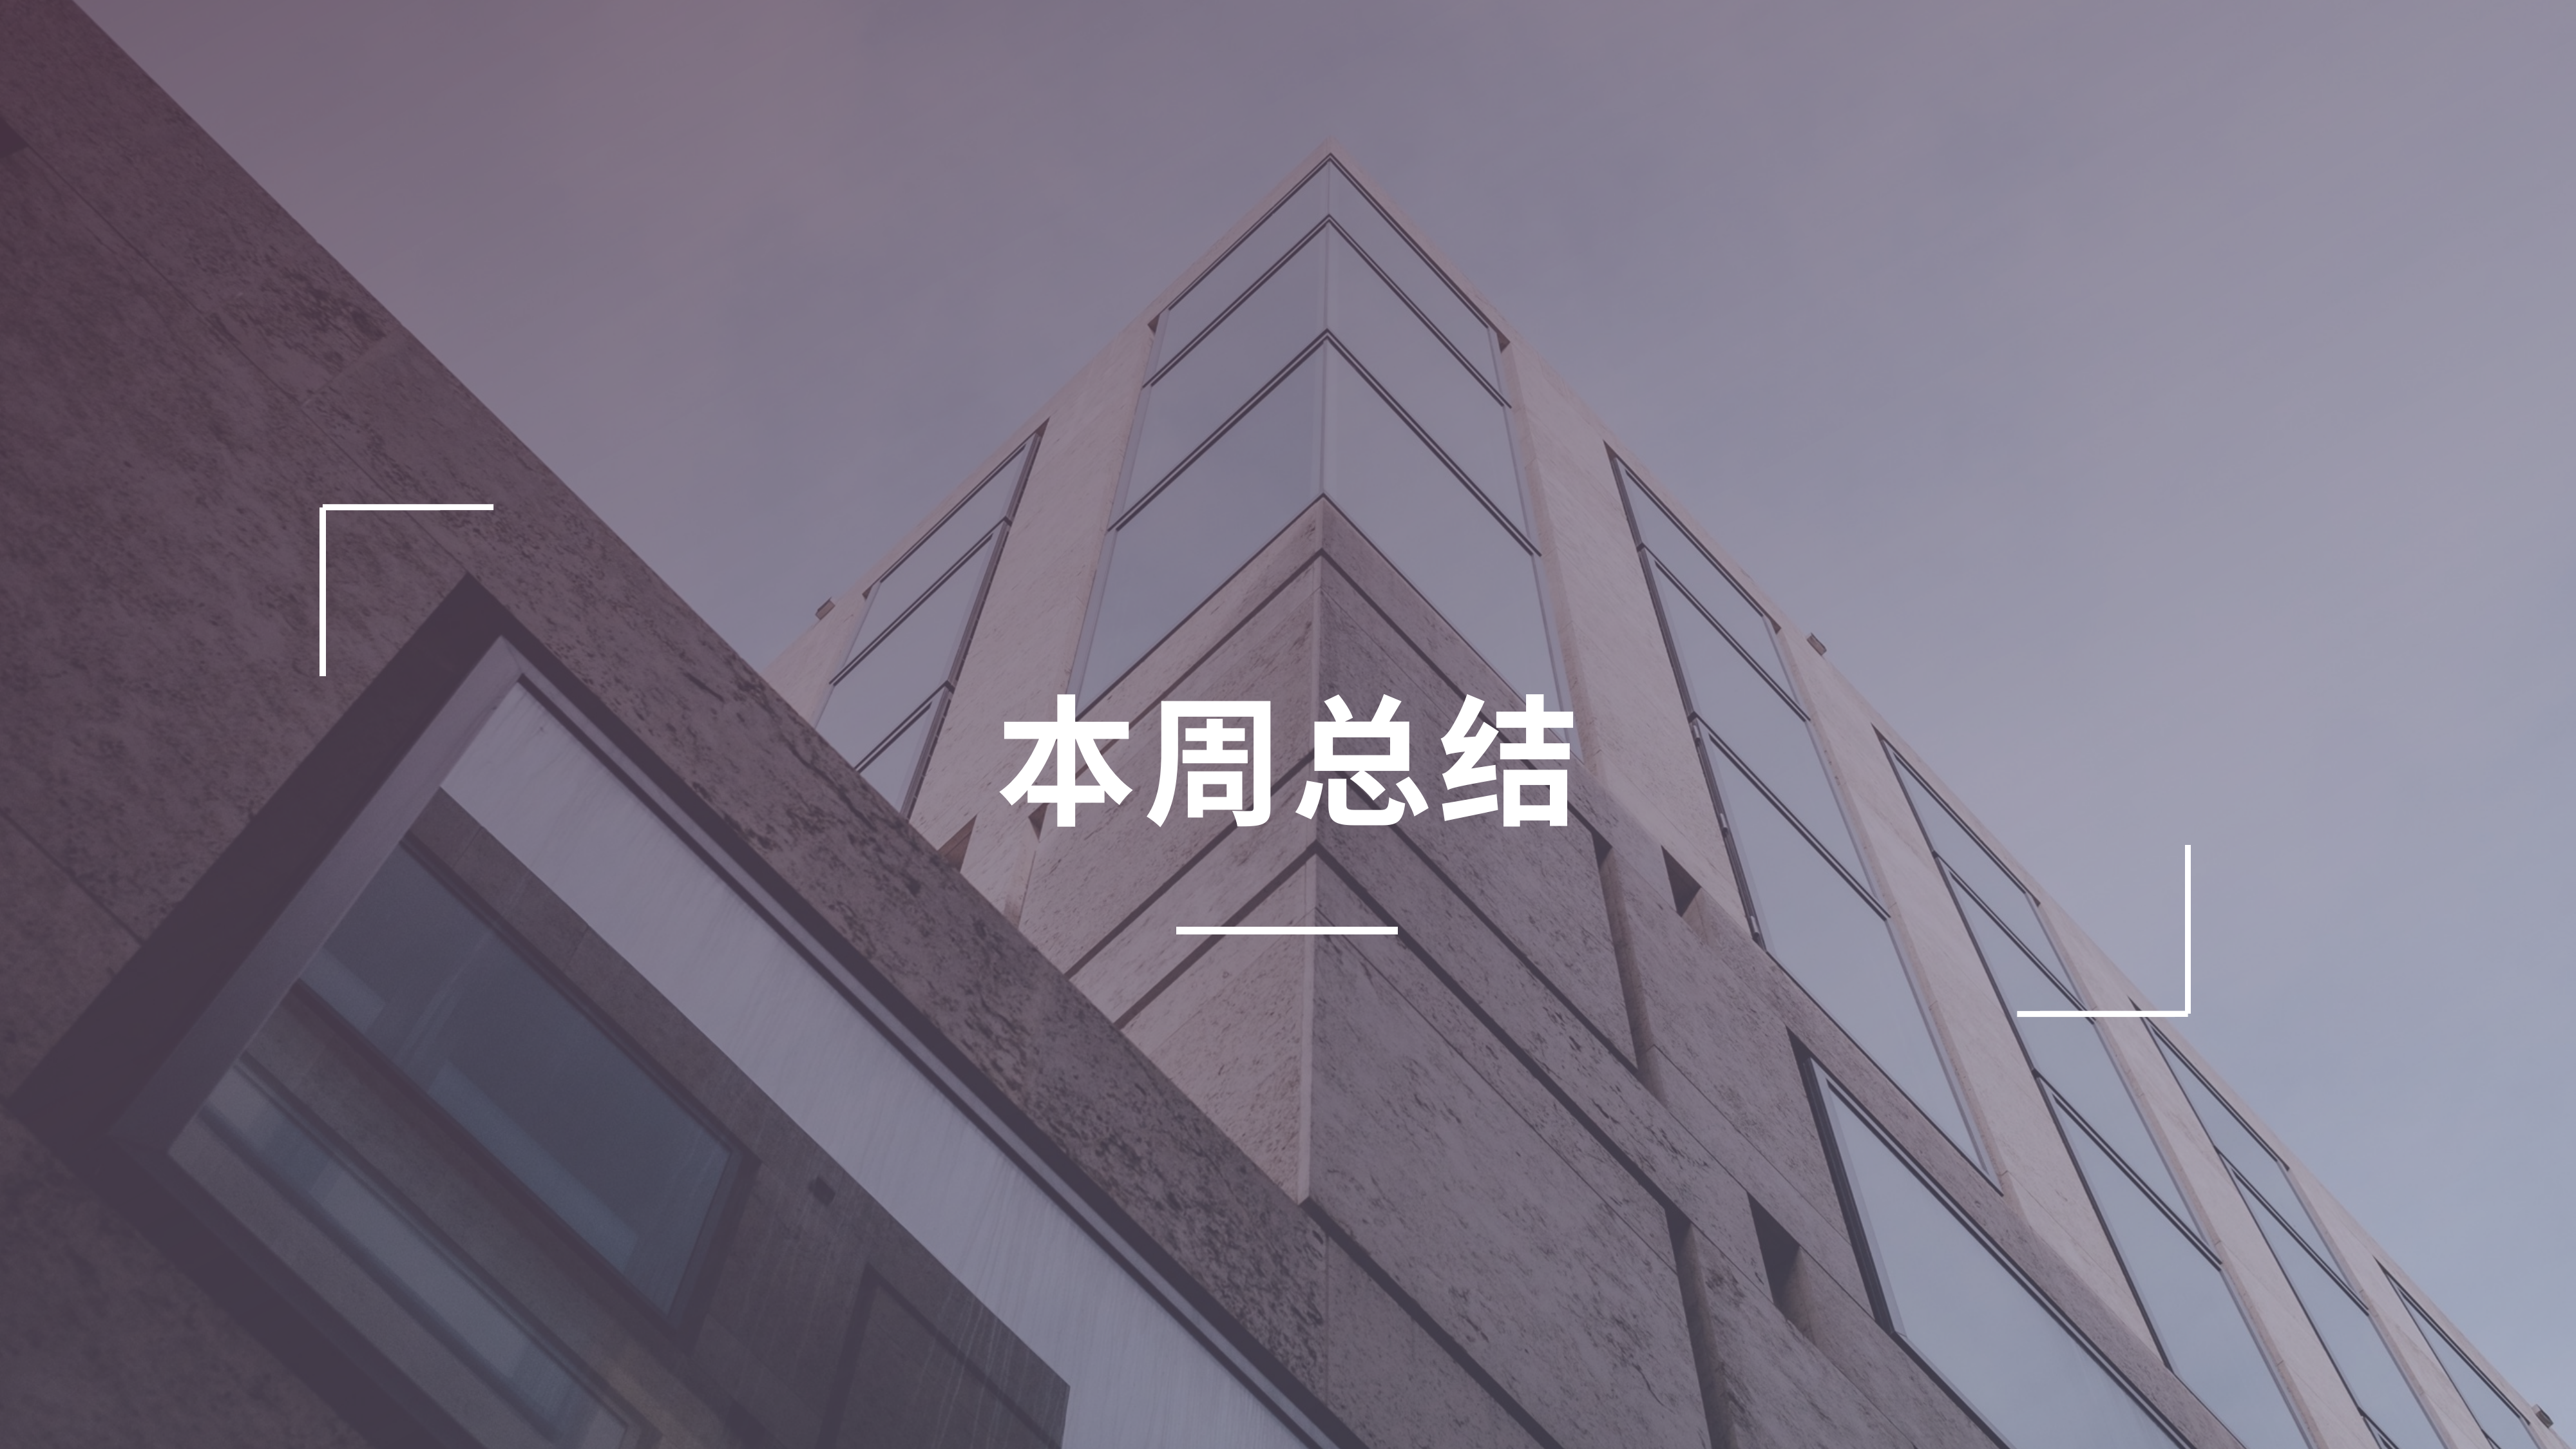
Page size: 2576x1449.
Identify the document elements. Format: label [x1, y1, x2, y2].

picture [0, 0, 2576, 1449]
text_box [322, 507, 494, 676]
text_box [2017, 844, 2188, 1014]
